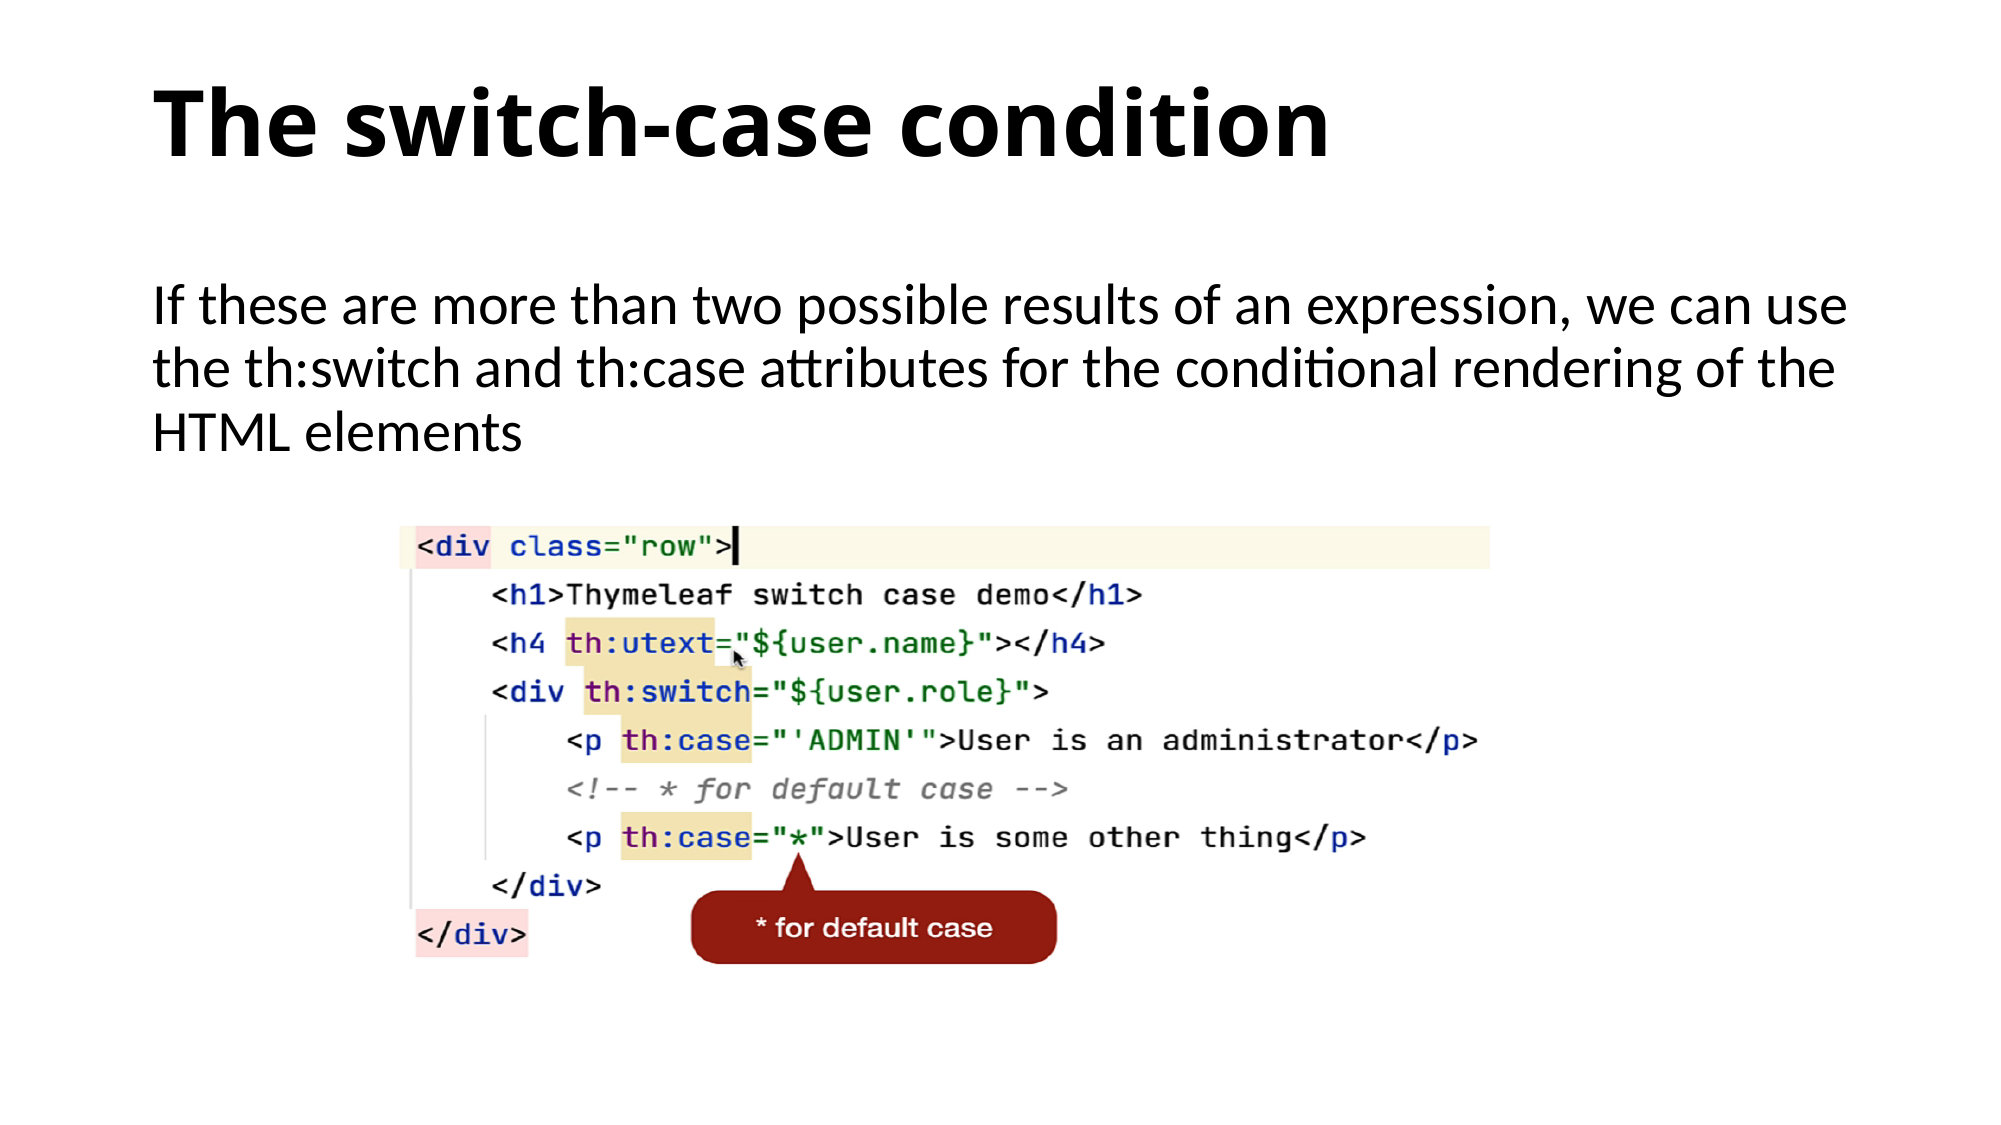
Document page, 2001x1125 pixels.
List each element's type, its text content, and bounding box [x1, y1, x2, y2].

picture [383, 498, 1617, 969]
list If these are more than two possible results of an expression, we can use the th:switch and th:case attributes for the conditional rendering of the HTML elements [137, 267, 1933, 981]
title The switch-case condition [137, 17, 1863, 236]
